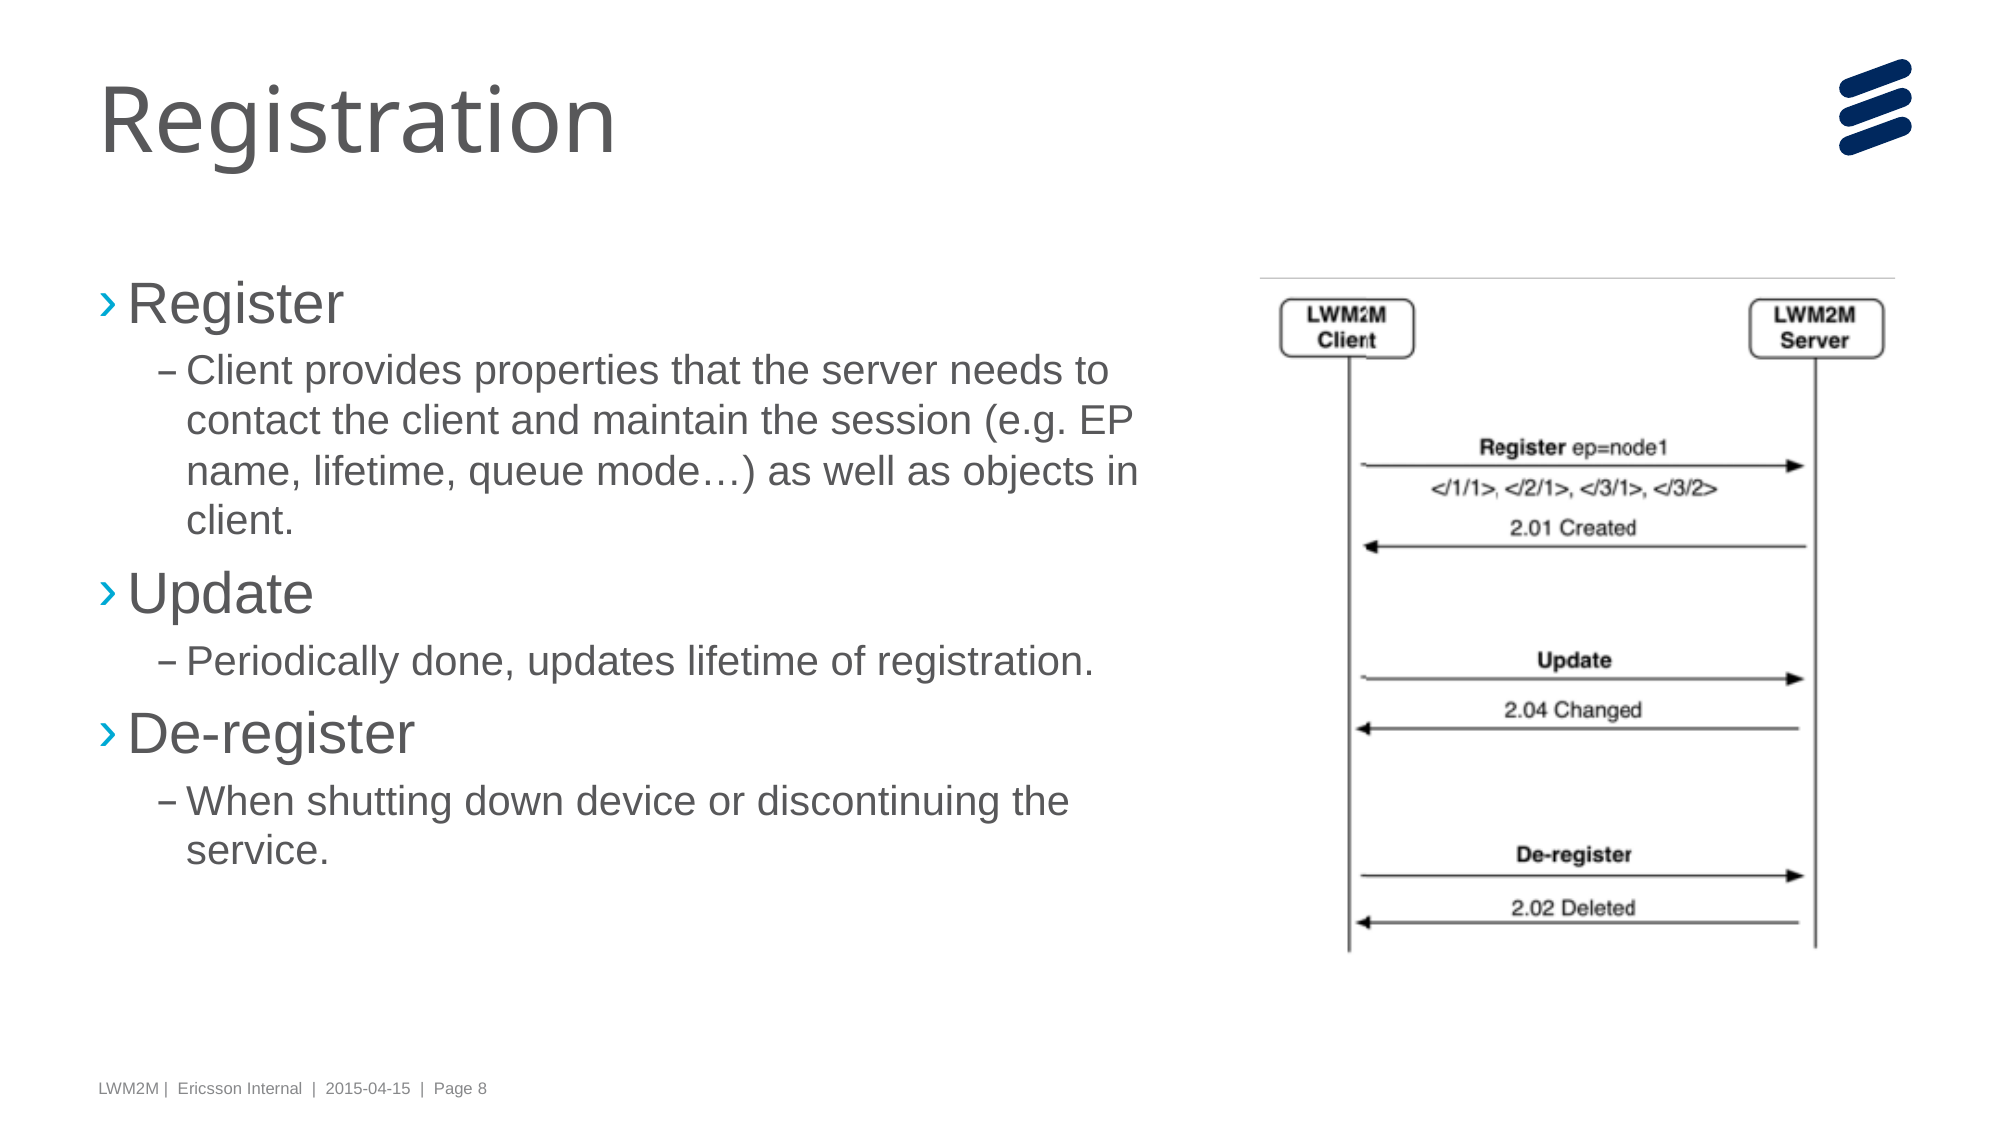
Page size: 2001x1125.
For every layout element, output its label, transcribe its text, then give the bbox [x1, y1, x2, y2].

list Register Client provides properties that the server needs to contact the client and maintain the session (e.g. EP name, lifetime, queue mode…) as well as objects in client. Update Periodically done, updates lifetime of registration. De-register When shutting down device or discontinuing the service. [86, 264, 1237, 994]
picture [1259, 262, 1896, 970]
title Registration [85, 39, 1726, 218]
